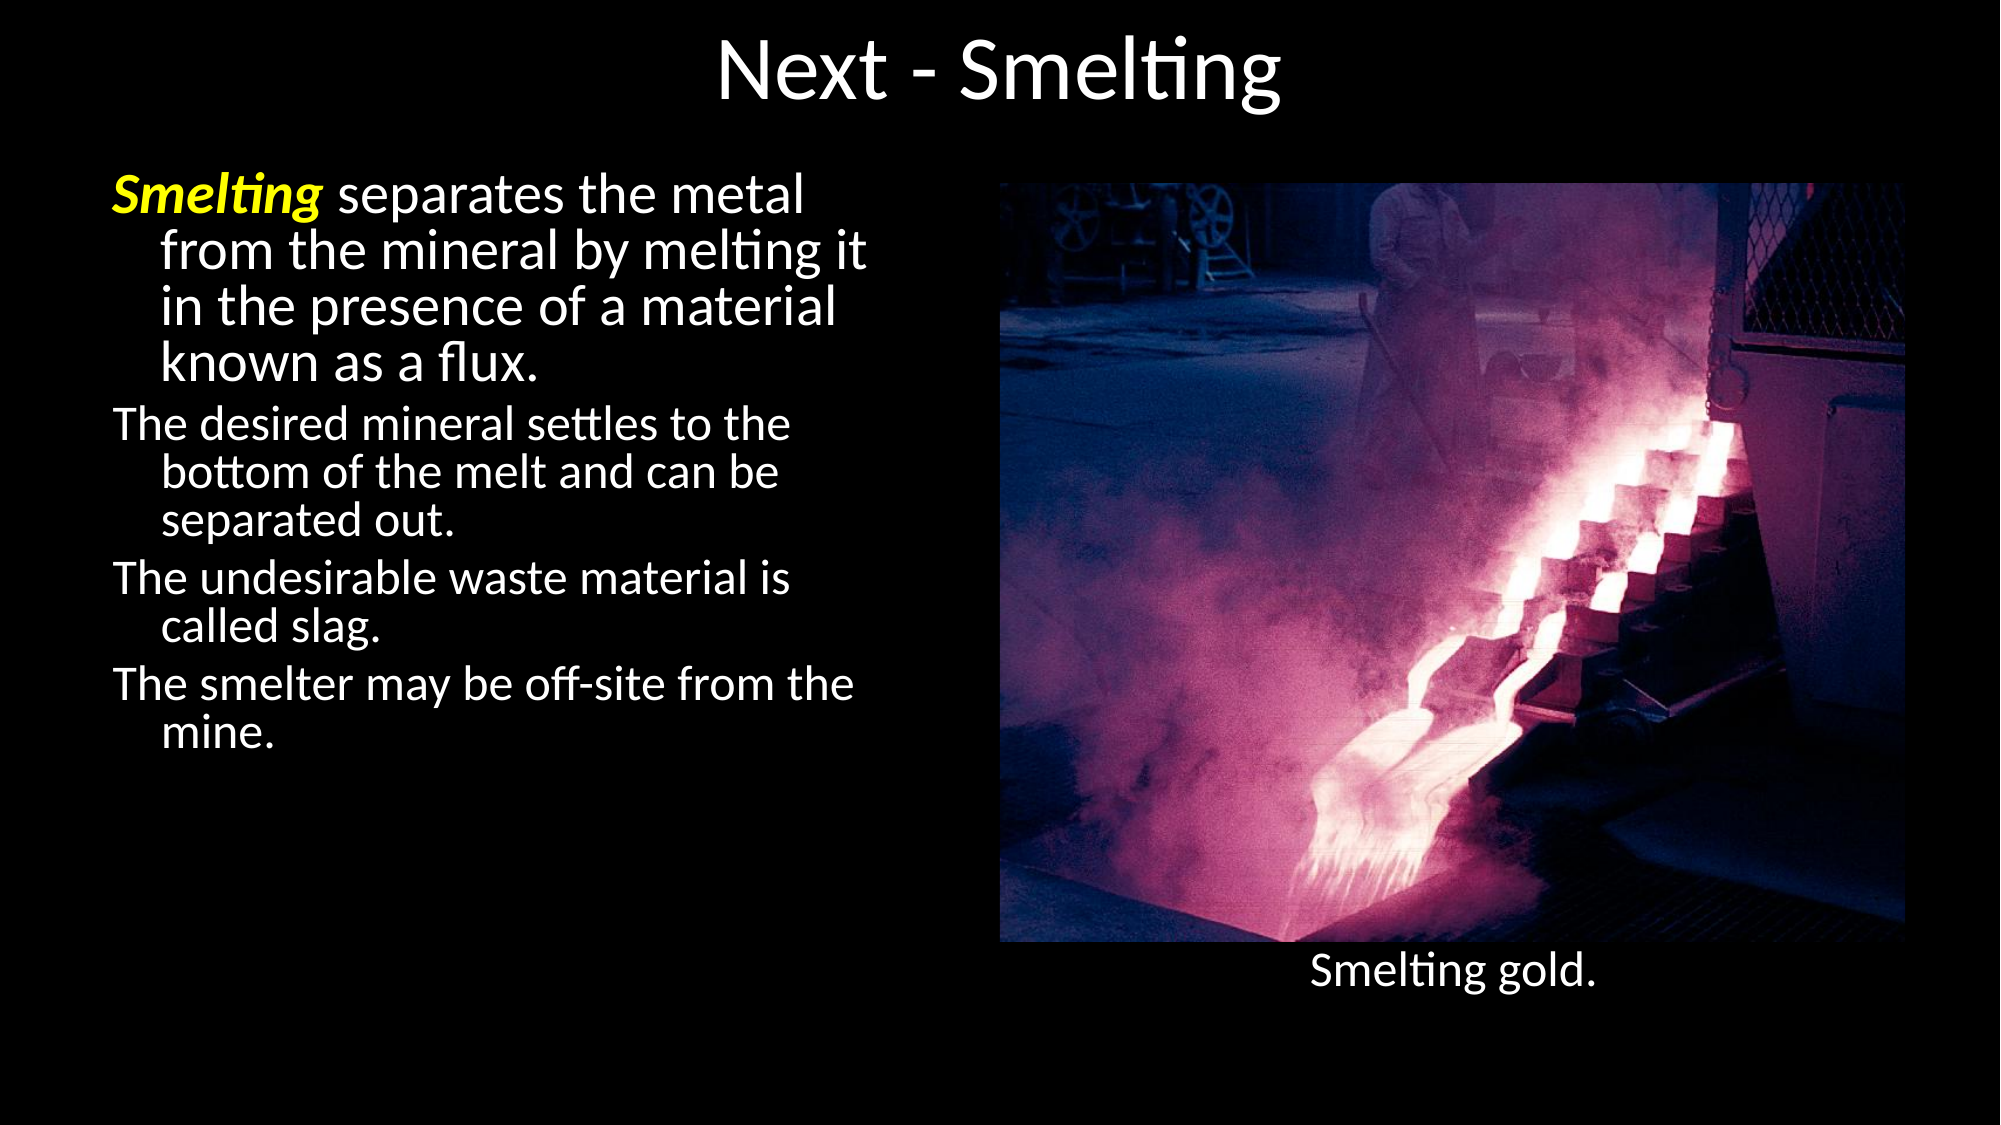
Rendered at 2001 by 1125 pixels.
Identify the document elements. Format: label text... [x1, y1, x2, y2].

picture [999, 183, 1906, 942]
text_box Smelting gold. [1294, 928, 2000, 1004]
text_box Smelting separates the metal from the mineral by melting it in the presence of a material known as a flux. The desired mineral settles to the bottom of the melt and can be separated out. The undesirable waste material is called slag. The smelter may be off-site from the mine. [97, 161, 903, 1125]
text_box Next - Smelting [324, 0, 1675, 126]
